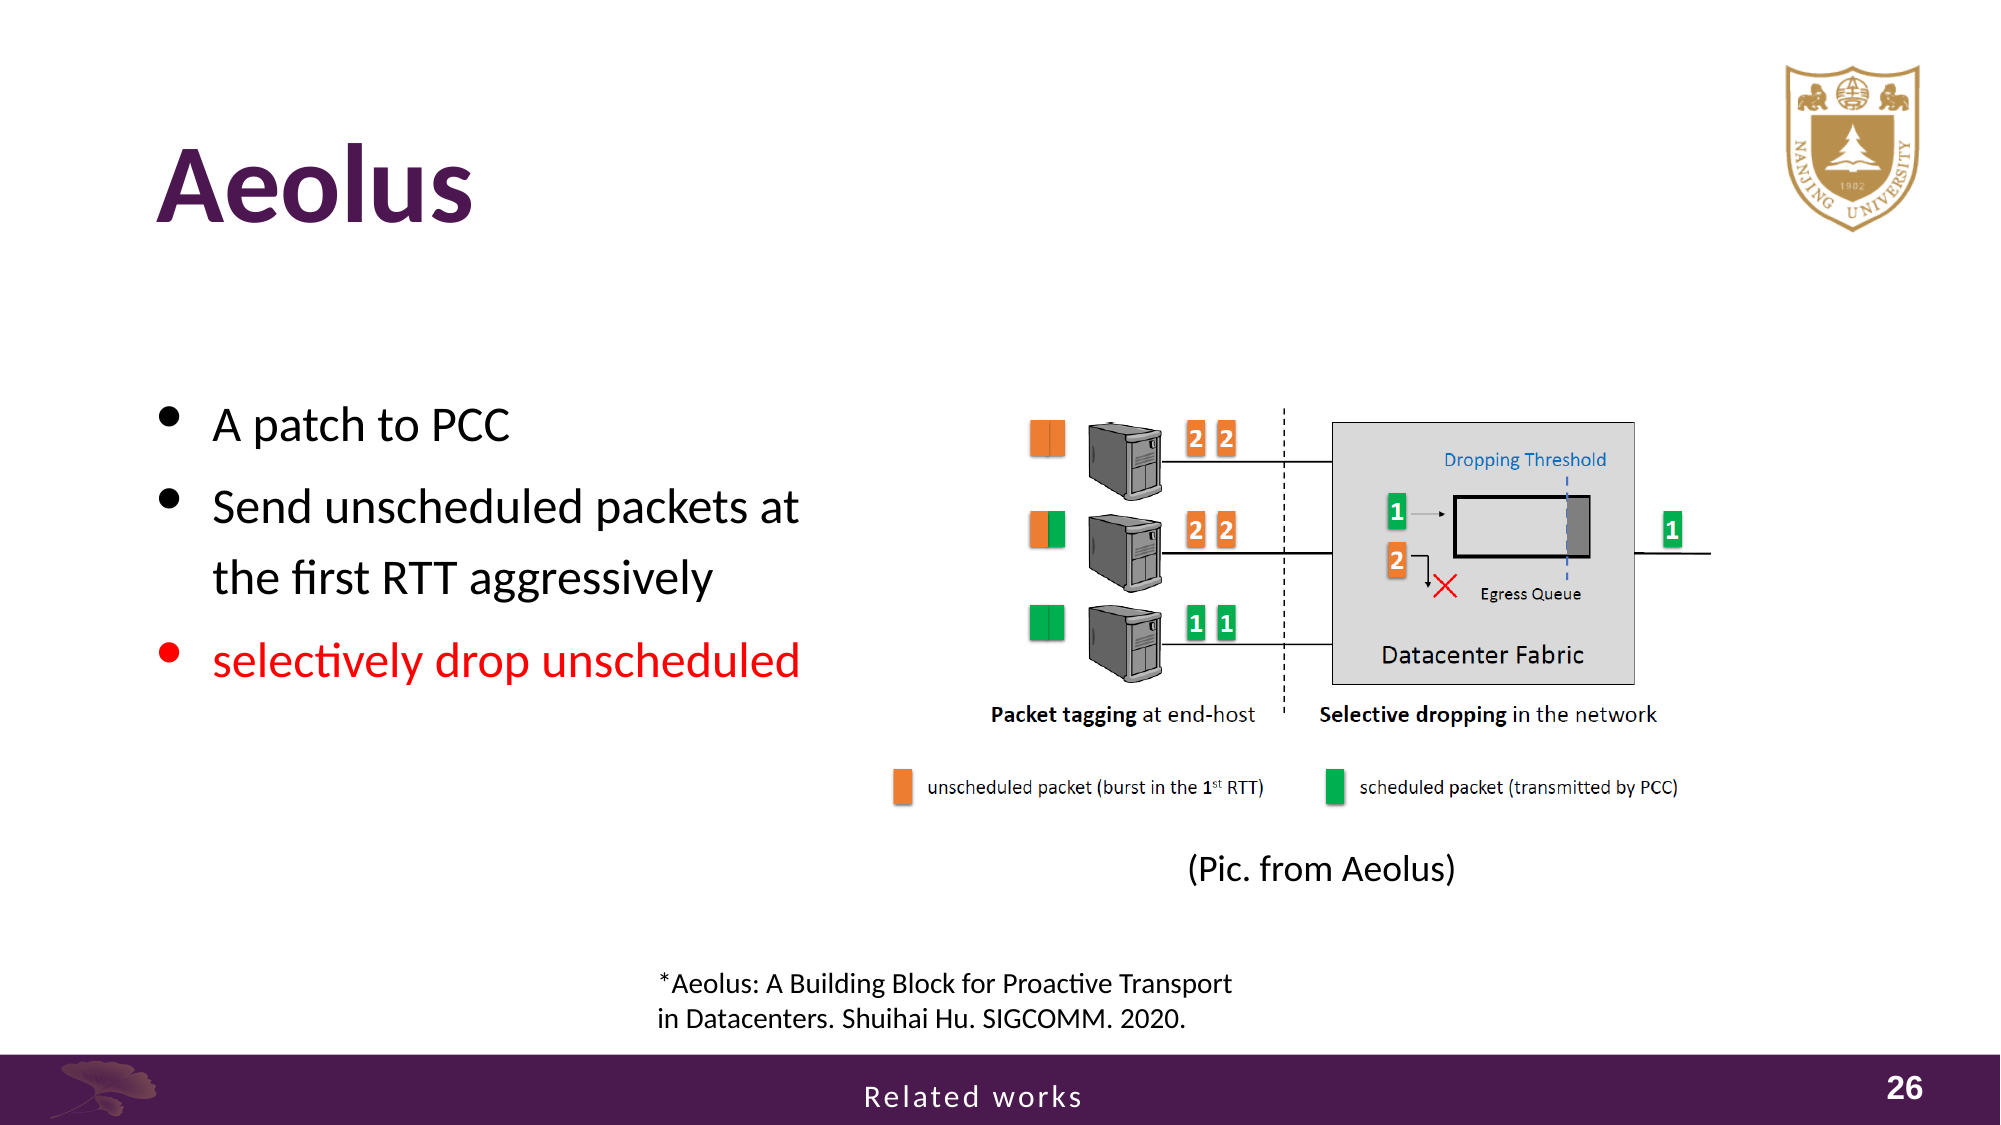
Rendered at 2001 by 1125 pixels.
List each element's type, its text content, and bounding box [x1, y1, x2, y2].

picture [890, 402, 1718, 810]
picture [1758, 47, 1939, 248]
picture [15, 1044, 196, 1125]
list Related works [759, 1057, 1186, 1123]
text_box Aeolus [141, 103, 987, 253]
text_box (Pic. from Aeolus) [1172, 836, 1598, 897]
slide_number 26 [1495, 1060, 1939, 1113]
text_box A patch to PCC Send unscheduled packets at the first RTT aggressively selectively drop unscheduled [141, 289, 855, 771]
text_box *Aeolus: A Building Block for Proactive Transport in Datacenters. Shuihai Hu. SIGCOMM. 2020. [642, 957, 1269, 1043]
